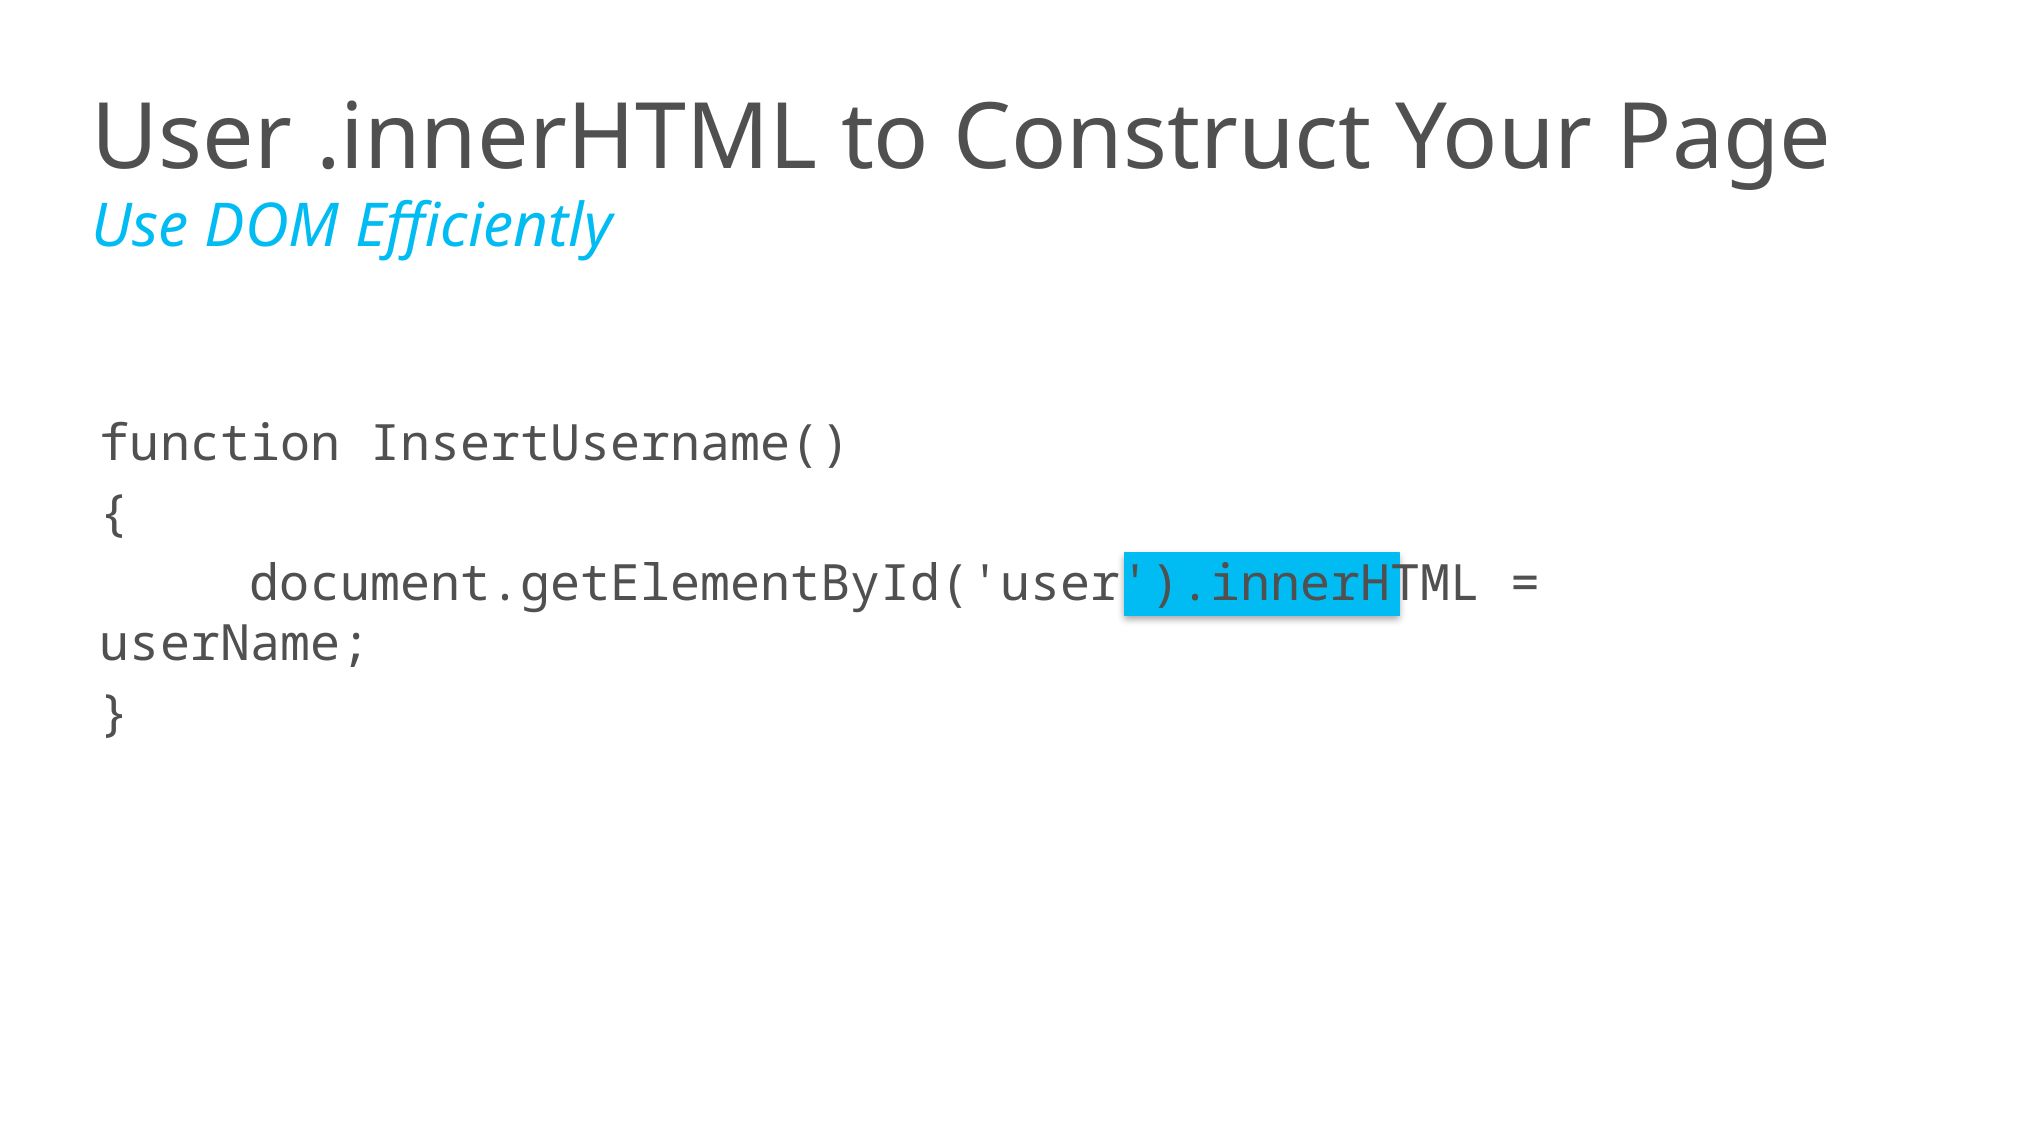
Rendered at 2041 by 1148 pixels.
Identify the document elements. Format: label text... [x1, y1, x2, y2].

text_box function InsertUsername() { document.getElementById('user').innerHTML = userName; } [70, 386, 1762, 874]
text_box User .innerHTML to Construct Your Page Use DOM Efficiently [91, 76, 1928, 198]
